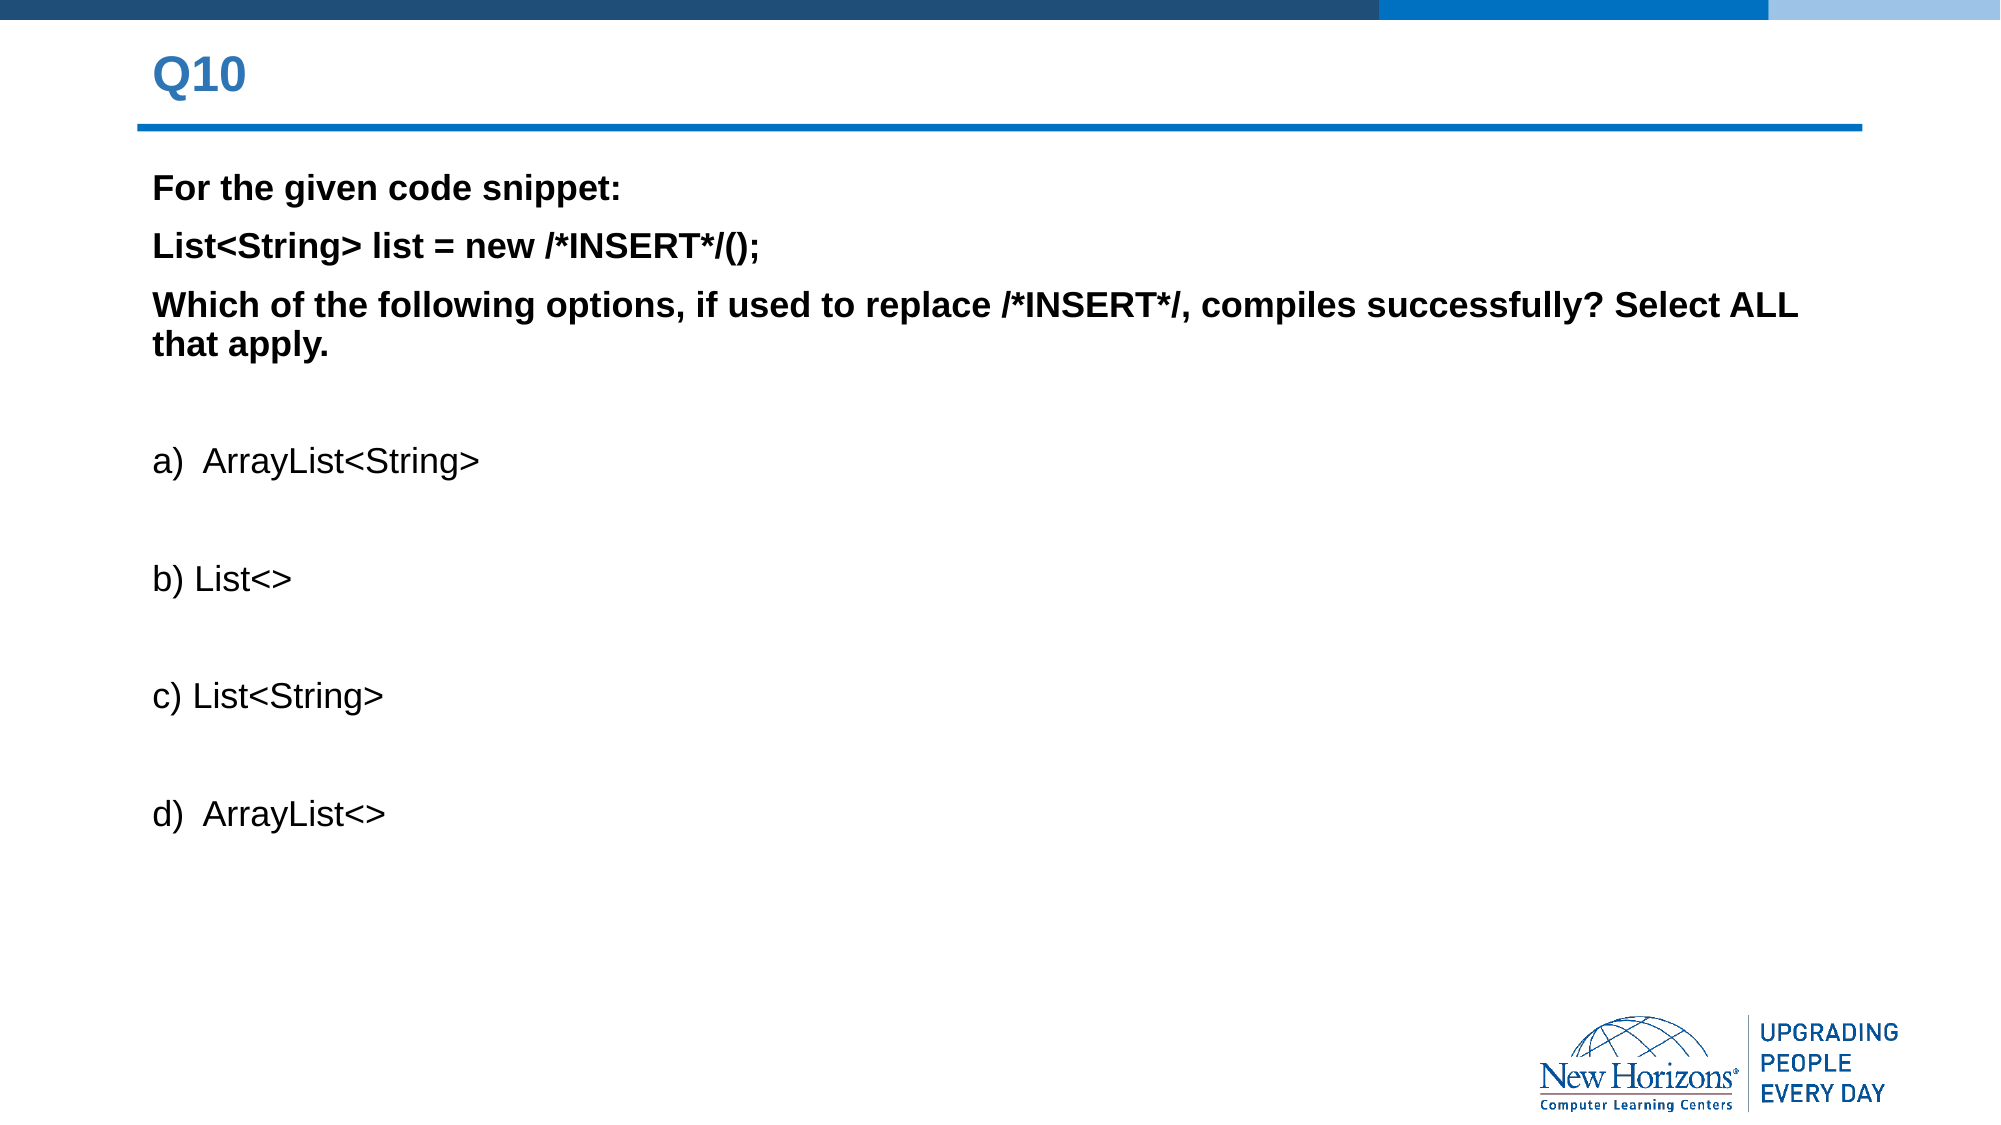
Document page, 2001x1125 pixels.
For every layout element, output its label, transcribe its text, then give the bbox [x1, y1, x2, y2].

picture [1537, 1010, 1904, 1114]
list For the given code snippet: List<String> list = new /*INSERT*/(); Which of the following options, if used to replace /*INSERT*/, compiles successfully? Select ALL that apply. ​ a) ArrayList<String> b) List<> c) List<String> d) ArrayList<> [137, 161, 1863, 968]
title Q10 [137, 36, 1863, 115]
